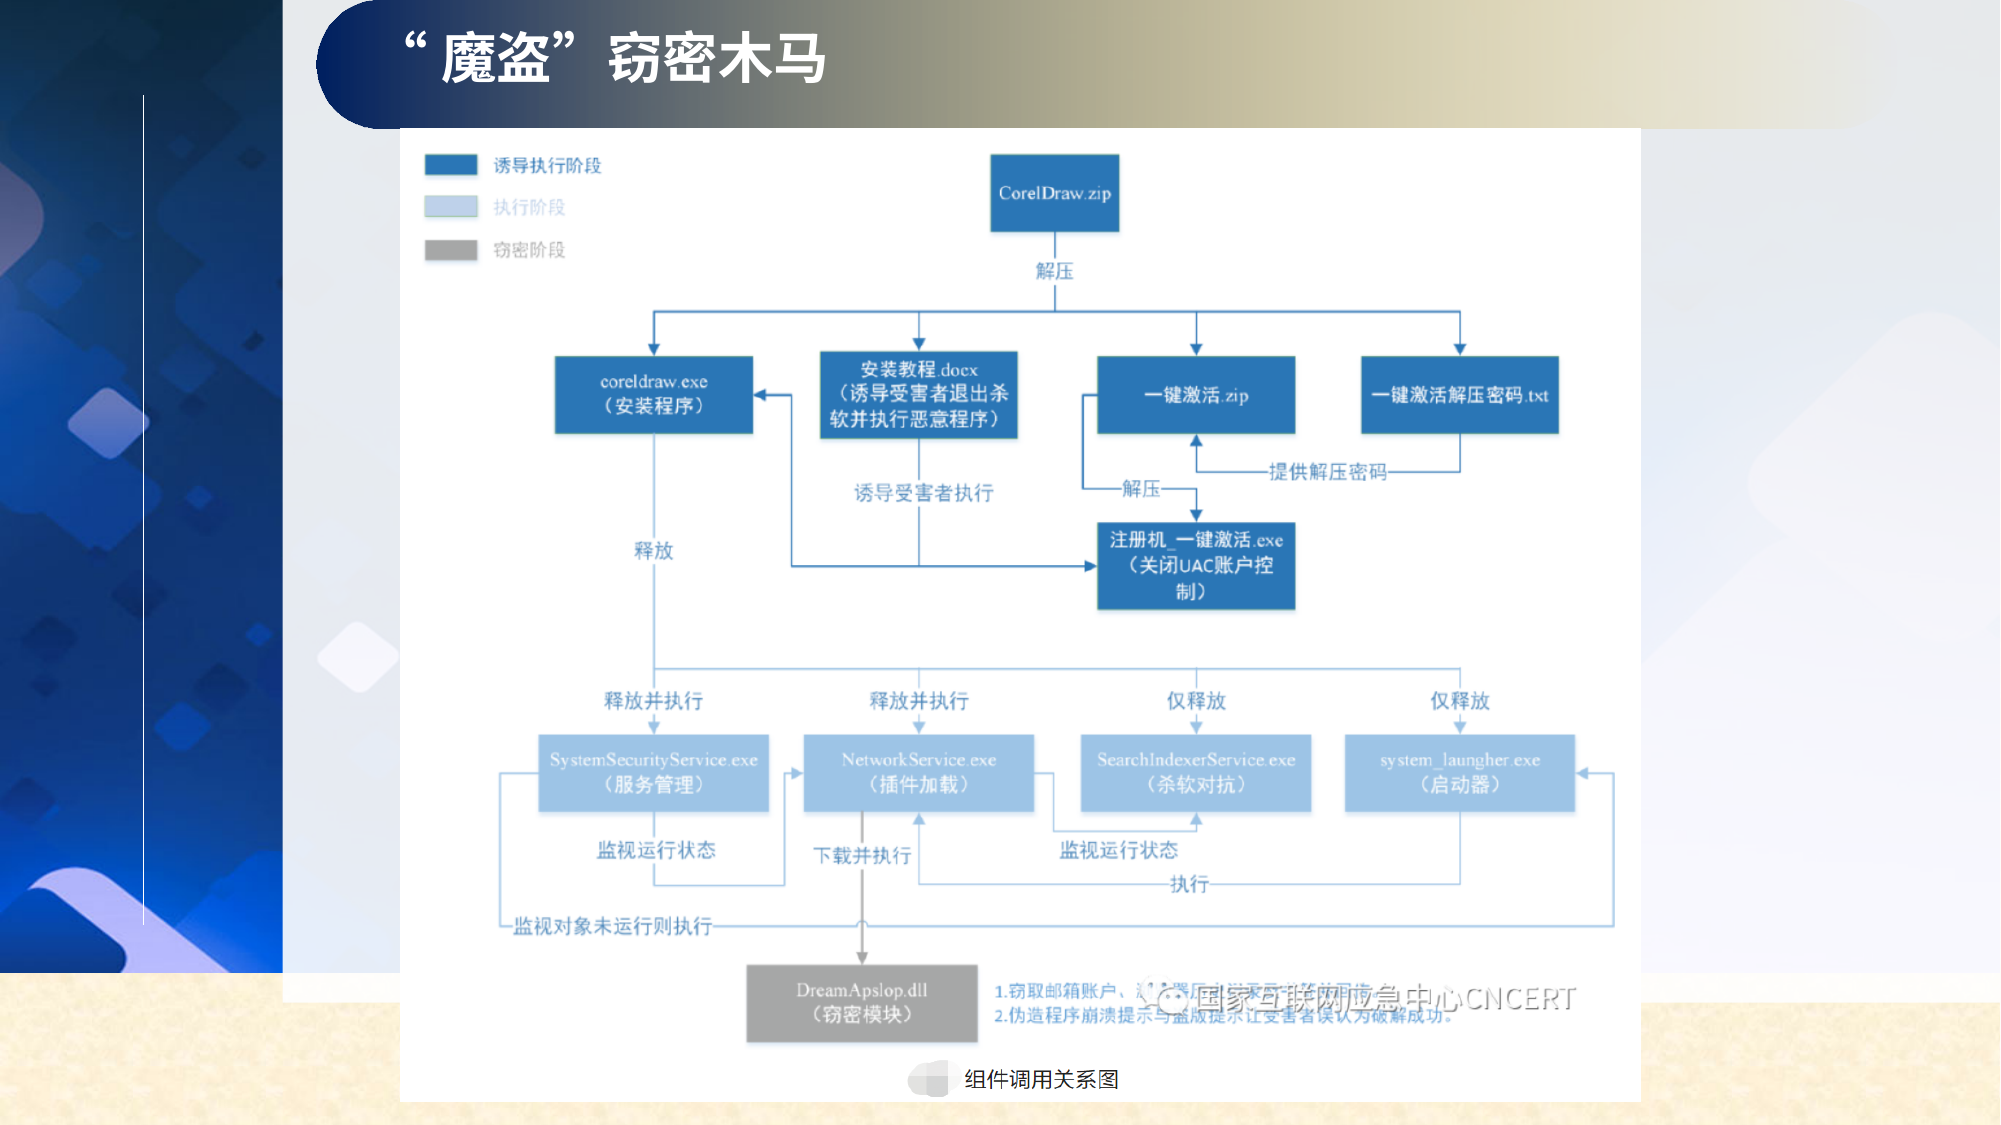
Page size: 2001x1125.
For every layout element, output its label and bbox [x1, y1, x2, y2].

picture [0, 0, 2001, 1125]
text_box [316, 0, 1899, 129]
